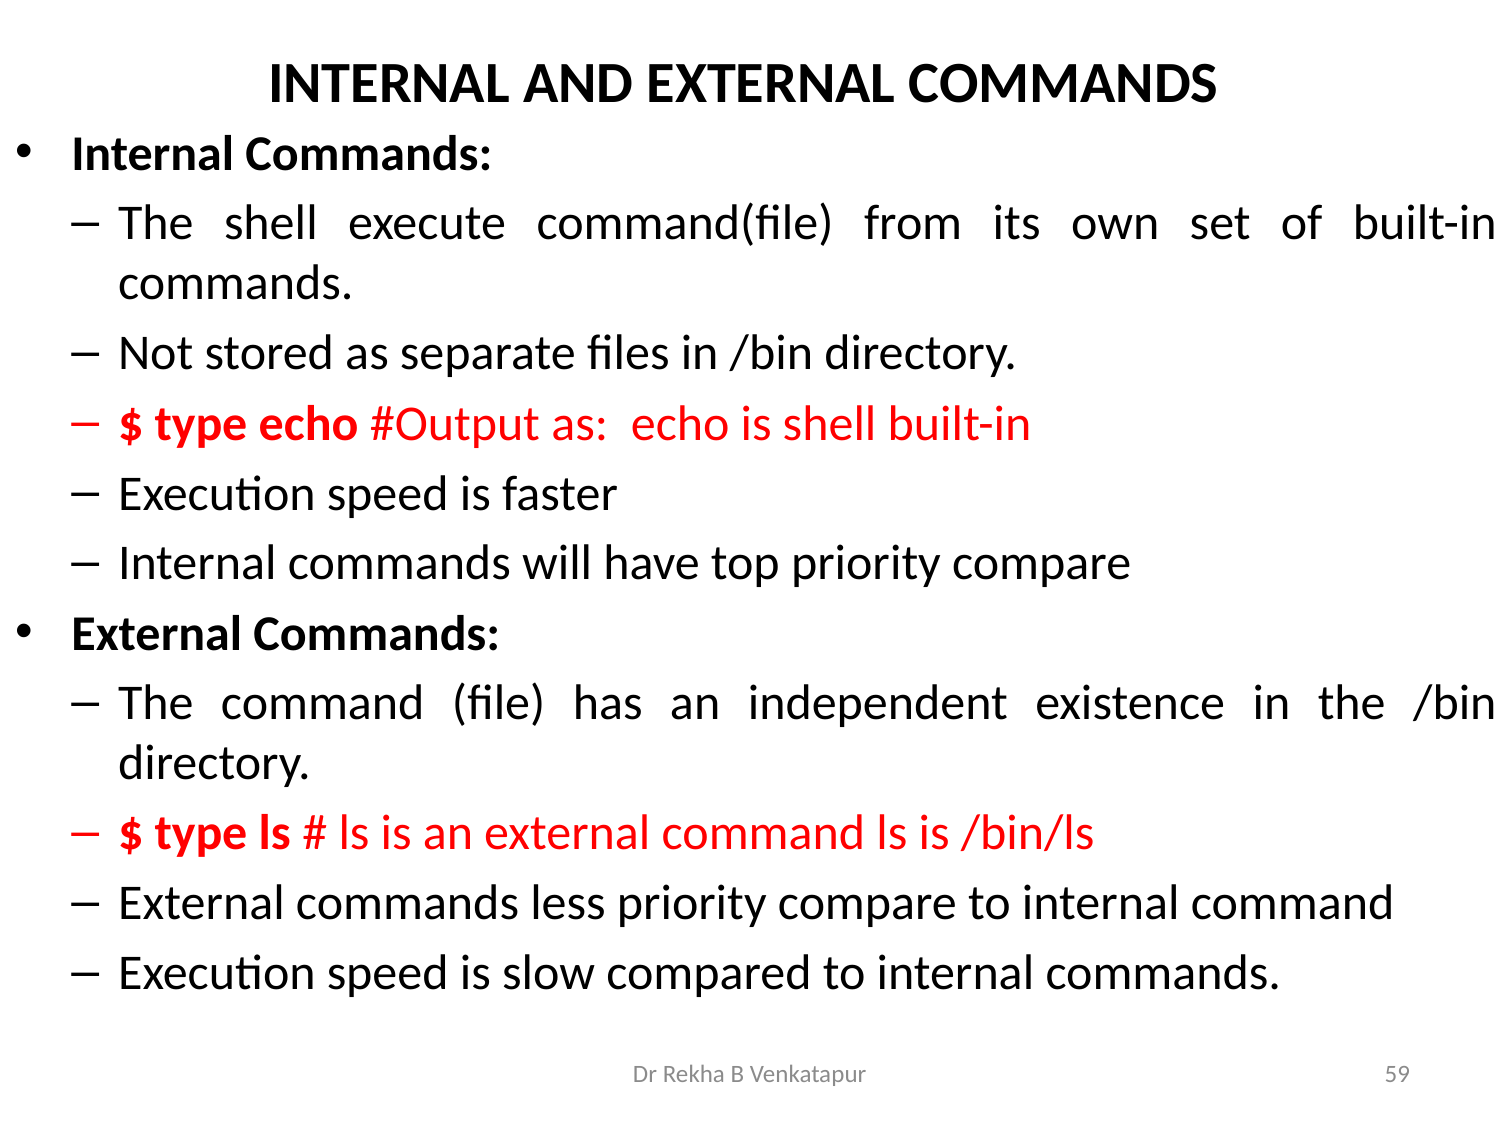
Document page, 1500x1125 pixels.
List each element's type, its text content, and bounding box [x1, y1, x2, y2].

title INTERNAL AND EXTERNAL COMMANDS [75, 45, 1425, 112]
list Internal Commands: The shell execute command(file) from its own set of built-in commands. Not stored as separate files in /bin directory. $ type echo #Output as: echo is shell built-in Execution speed is faster Internal commands will have top priority compare External Commands: The command (file) has an independent existence in the /bin directory. $ type ls # ls is an external command ls is /bin/ls External commands less priority compare to internal command Execution speed is slow compared to internal commands. [0, 112, 1500, 1125]
footer Dr Rekha B Venkatapur [512, 1042, 988, 1103]
slide_number 59 [1074, 1042, 1425, 1103]
